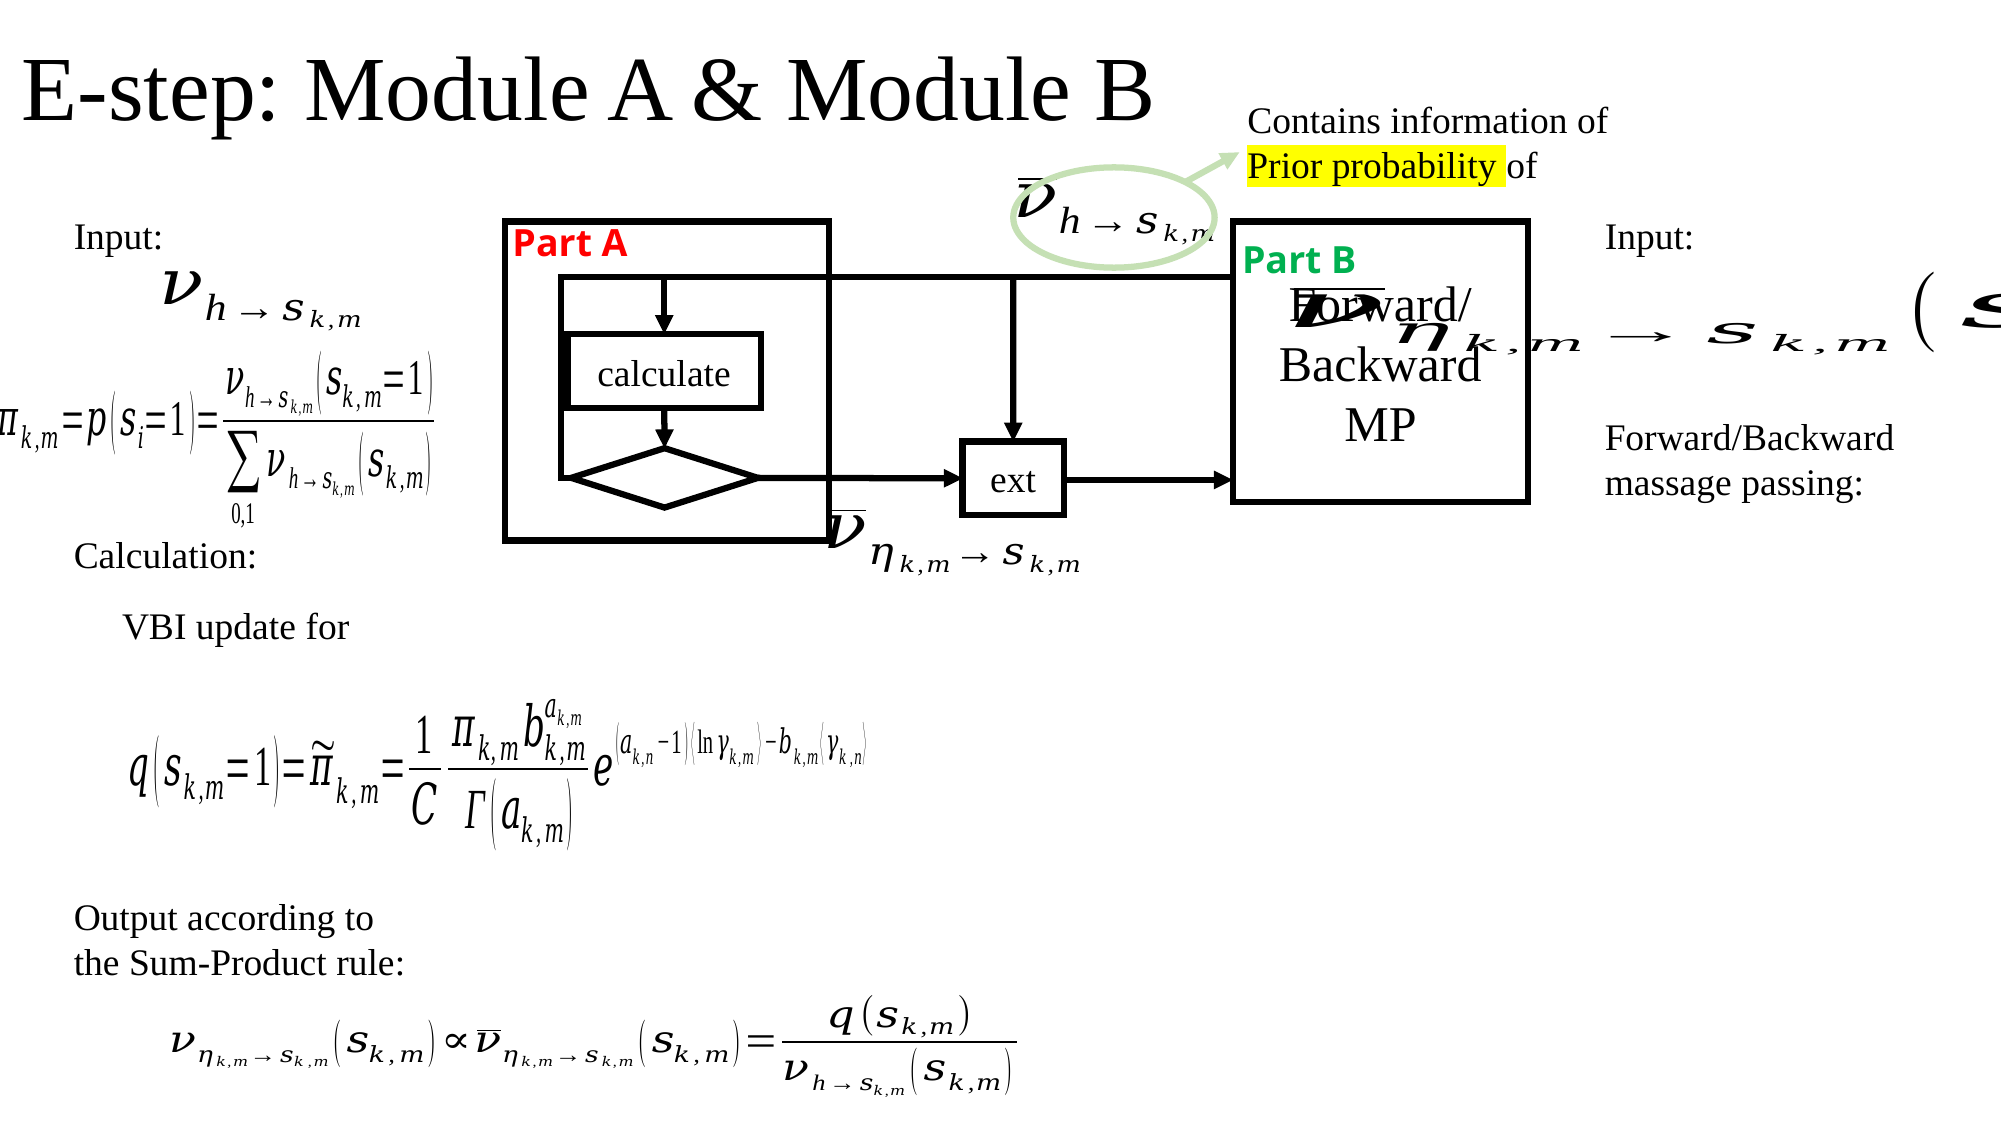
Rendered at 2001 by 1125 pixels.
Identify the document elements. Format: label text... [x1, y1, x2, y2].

text_box Input: [1660, 204, 1770, 265]
text_box Output according to the Sum-Product rule: [58, 886, 437, 991]
text_box Forward/Backward massage passing: [1660, 405, 2000, 511]
text_box Calculation: [58, 523, 280, 584]
text_box E-step: Module A & Module B [6, 0, 1914, 199]
text_box Input: [58, 204, 239, 265]
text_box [502, 88, 1660, 579]
